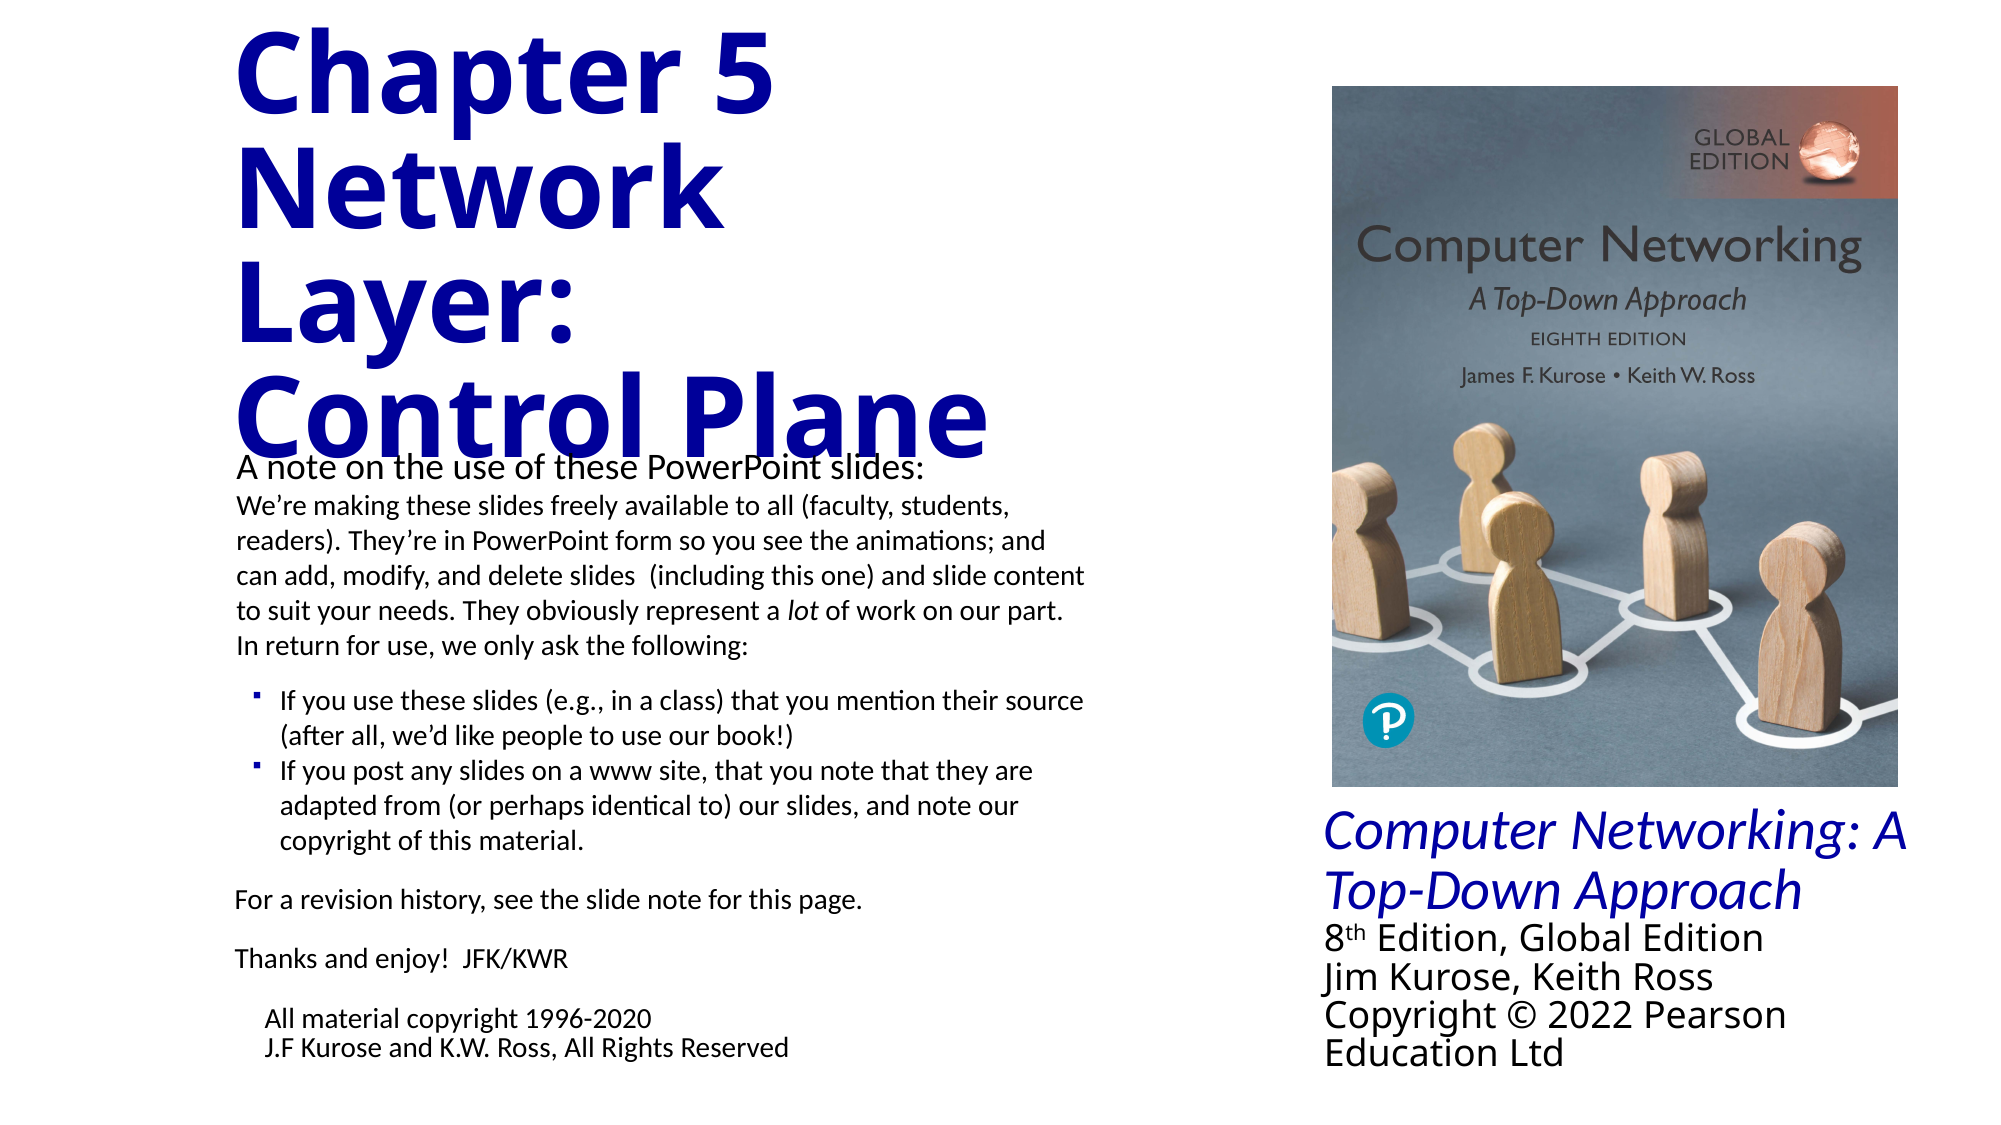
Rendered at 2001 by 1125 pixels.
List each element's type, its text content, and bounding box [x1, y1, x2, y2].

text_box A note on the use of these PowerPoint slides: We’re making these slides freely available to all (faculty, students, readers). They’re in PowerPoint form so you see the animations; and can add, modify, and delete slides (including this one) and slide content to suit your needs. They obviously represent a lot of work on our part. In return for use, we only ask the following: [221, 434, 1104, 699]
text_box Computer Networking: A Top-Down Approach 8th Edition, Global Edition Jim Kurose, Keith Ross Copyright © 2022 Pearson Education Ltd [1309, 703, 1963, 1125]
picture [1332, 86, 1898, 787]
text_box If you use these slides (e.g., in a class) that you mention their source (after all, we’d like people to use our book!) If you post any slides on a www site, that you note that they are adapted from (or perhaps identical to) our slides, and note our copyright of this material. For a revision history, see the slide note for this page. Thanks and enjoy! JFK/KWR All material copyright 1996-2020 J.F Kurose and K.W. Ross, All Rights Reserved [217, 638, 1100, 1072]
text_box Chapter 5 Network Layer: Control Plane [217, 92, 1059, 411]
